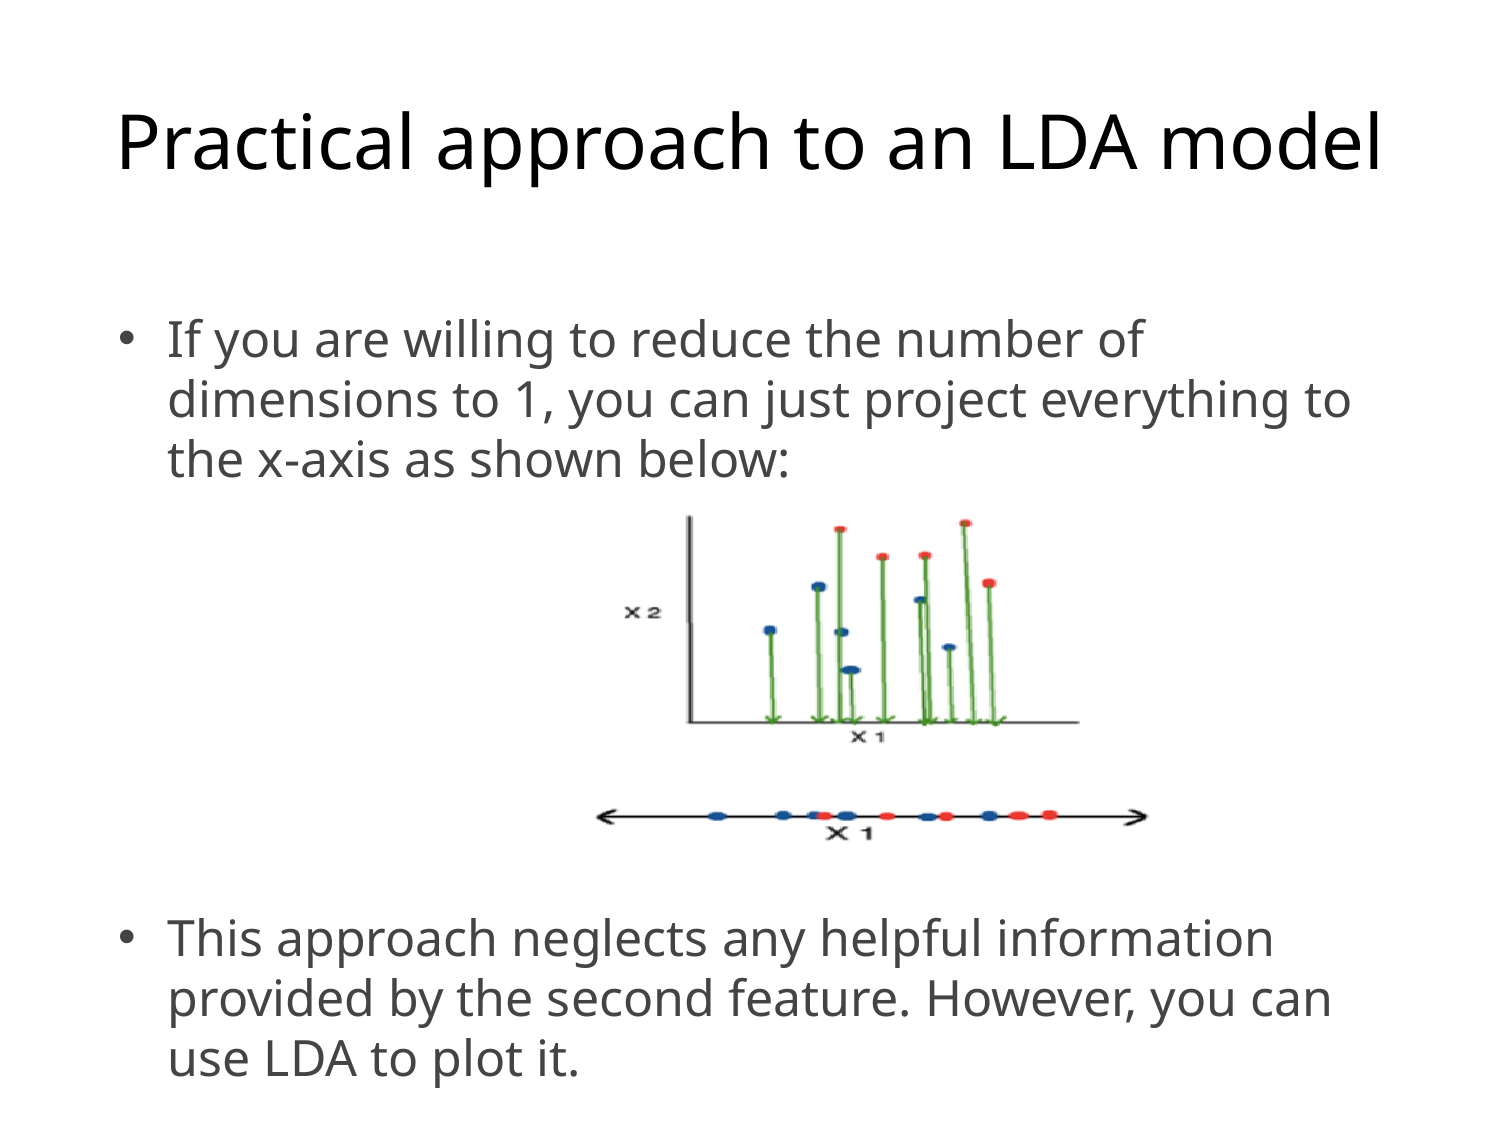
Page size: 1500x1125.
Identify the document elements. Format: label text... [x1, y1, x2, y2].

picture [538, 503, 1173, 868]
list If you are willing to reduce the number of dimensions to 1, you can just project everything to the x-axis as shown below: This approach neglects any helpful information provided by the second feature. However, you can use LDA to plot it. [103, 299, 1397, 1096]
title Practical approach to an LDA model [75, 45, 1425, 233]
